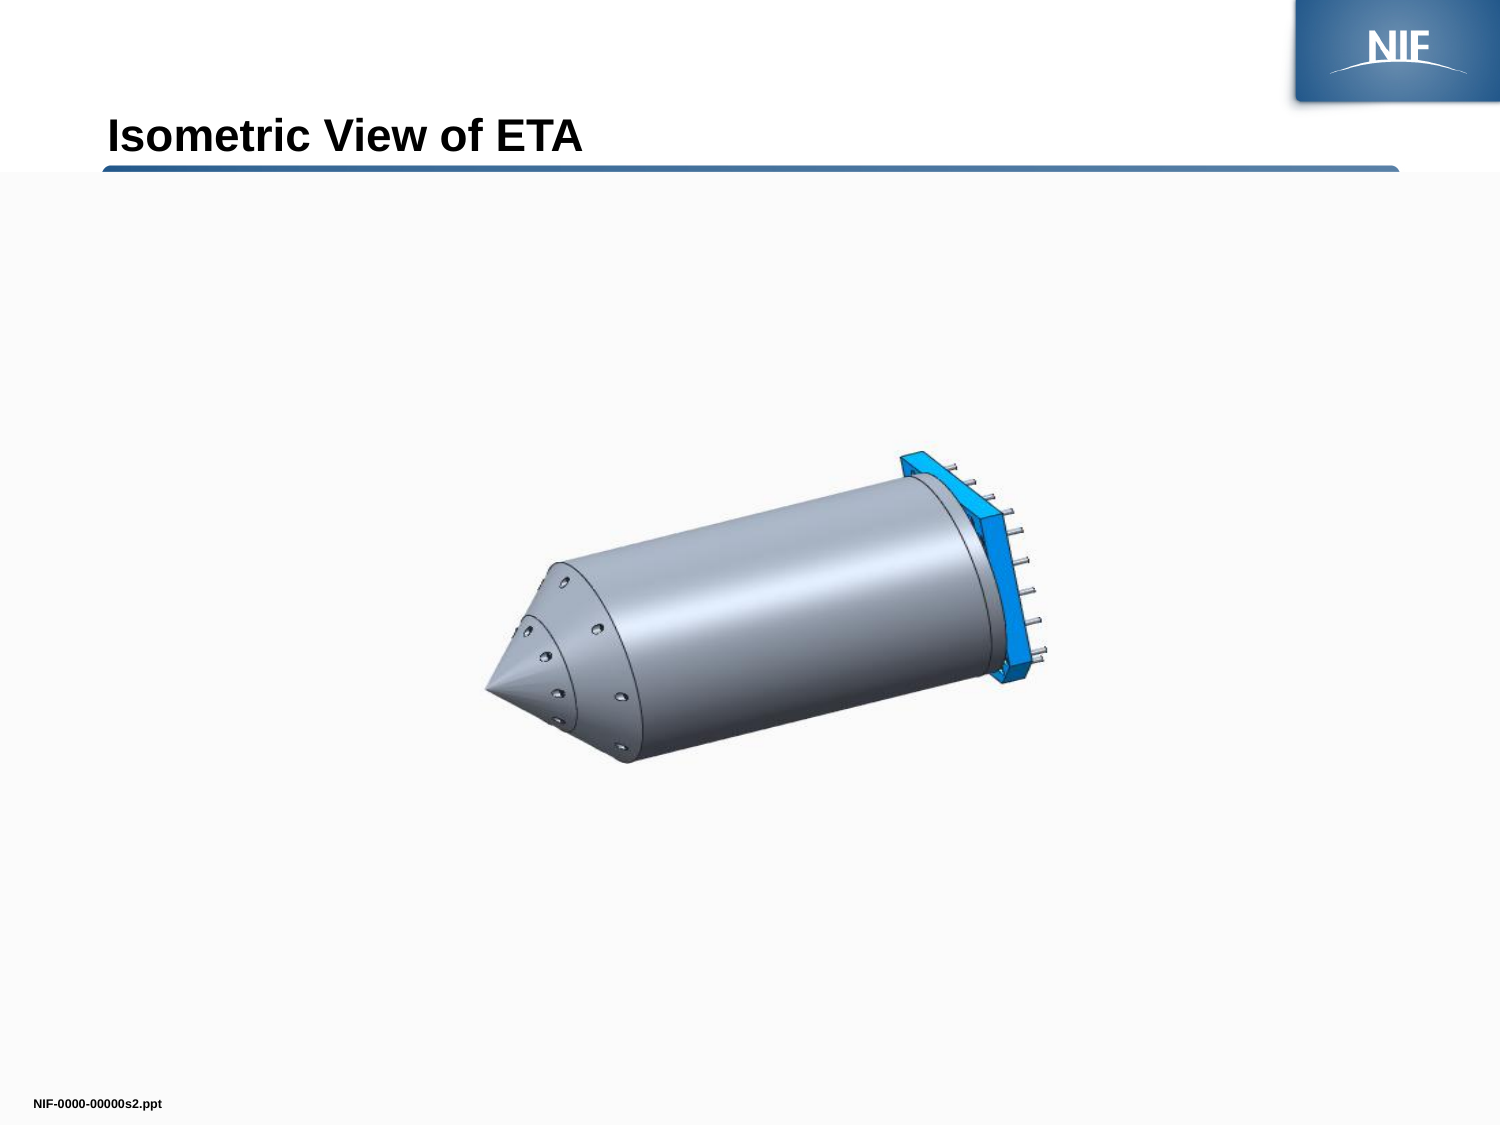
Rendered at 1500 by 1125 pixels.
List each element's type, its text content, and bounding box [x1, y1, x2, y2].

picture [0, 0, 1500, 171]
title Isometric View of ETA [107, 45, 1259, 161]
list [0, 171, 1500, 1125]
